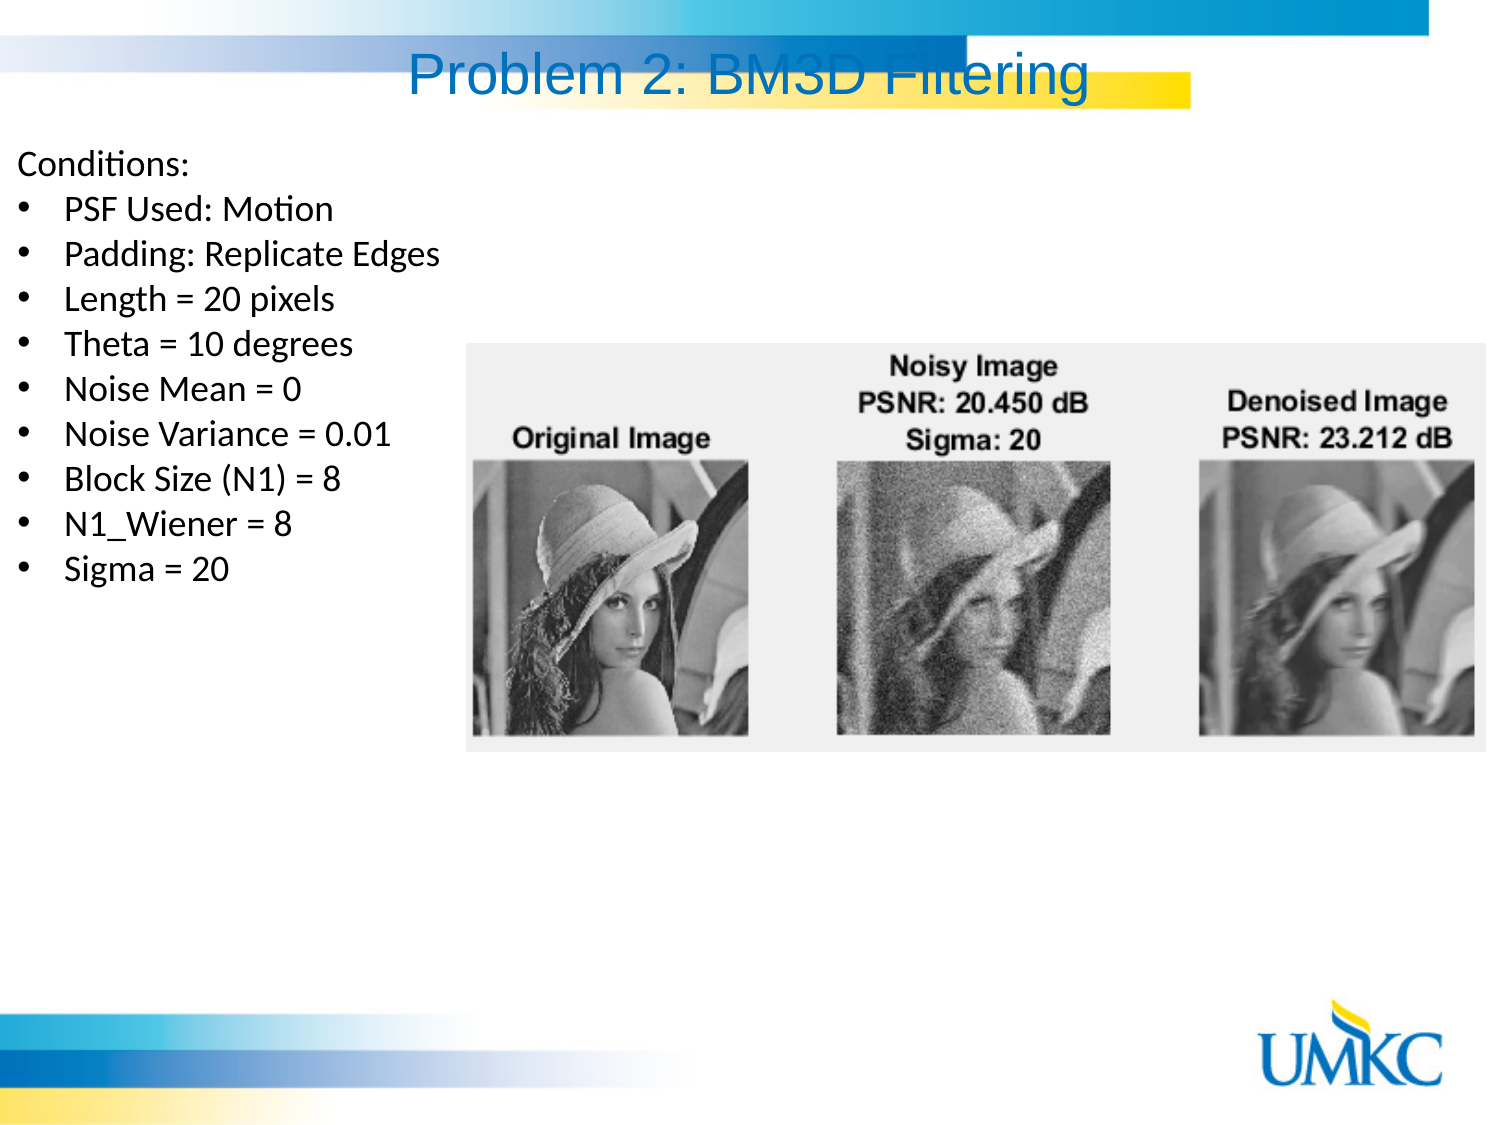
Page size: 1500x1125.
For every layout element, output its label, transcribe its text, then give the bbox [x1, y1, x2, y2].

picture [0, 0, 1500, 1125]
title Problem 2: BM3D Filtering [75, 11, 1425, 132]
text_box Conditions: PSF Used: Motion Padding: Replicate Edges Length = 20 pixels Theta = 10 degrees Noise Mean = 0 Noise Variance = 0.01 Block Size (N1) = 8 N1_Wiener = 8 Sigma = 20 [2, 131, 456, 597]
